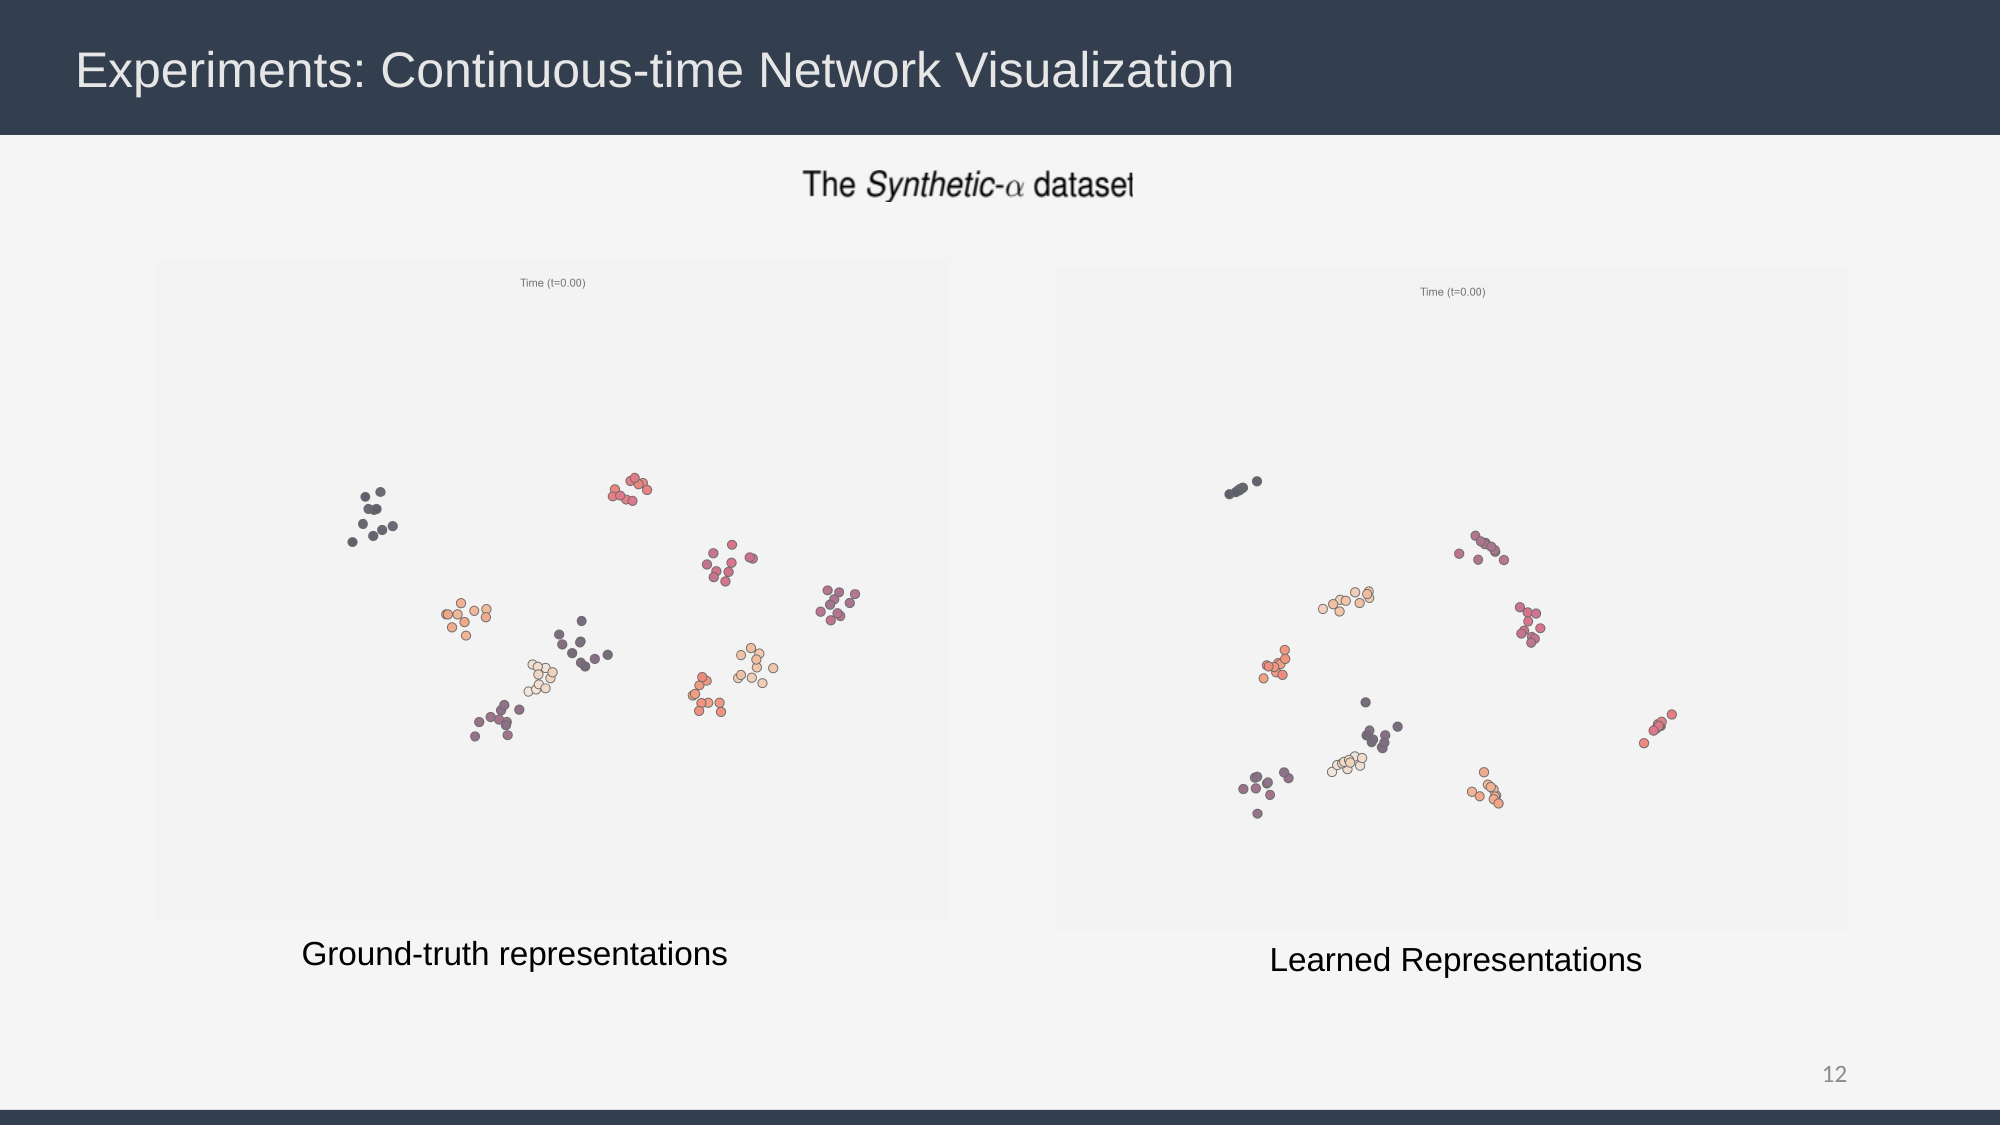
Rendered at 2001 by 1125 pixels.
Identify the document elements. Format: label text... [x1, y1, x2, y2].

picture [801, 170, 1133, 202]
text_box Ground-truth representations [60, 925, 970, 980]
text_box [1054, 267, 1850, 931]
slide_number 12 [1412, 1042, 1863, 1103]
text_box Learned Representations [1002, 931, 1911, 986]
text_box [154, 258, 950, 922]
text_box [0, 1109, 2000, 1125]
text_box Experiments: Continuous-time Network Visualization [0, 0, 2000, 136]
